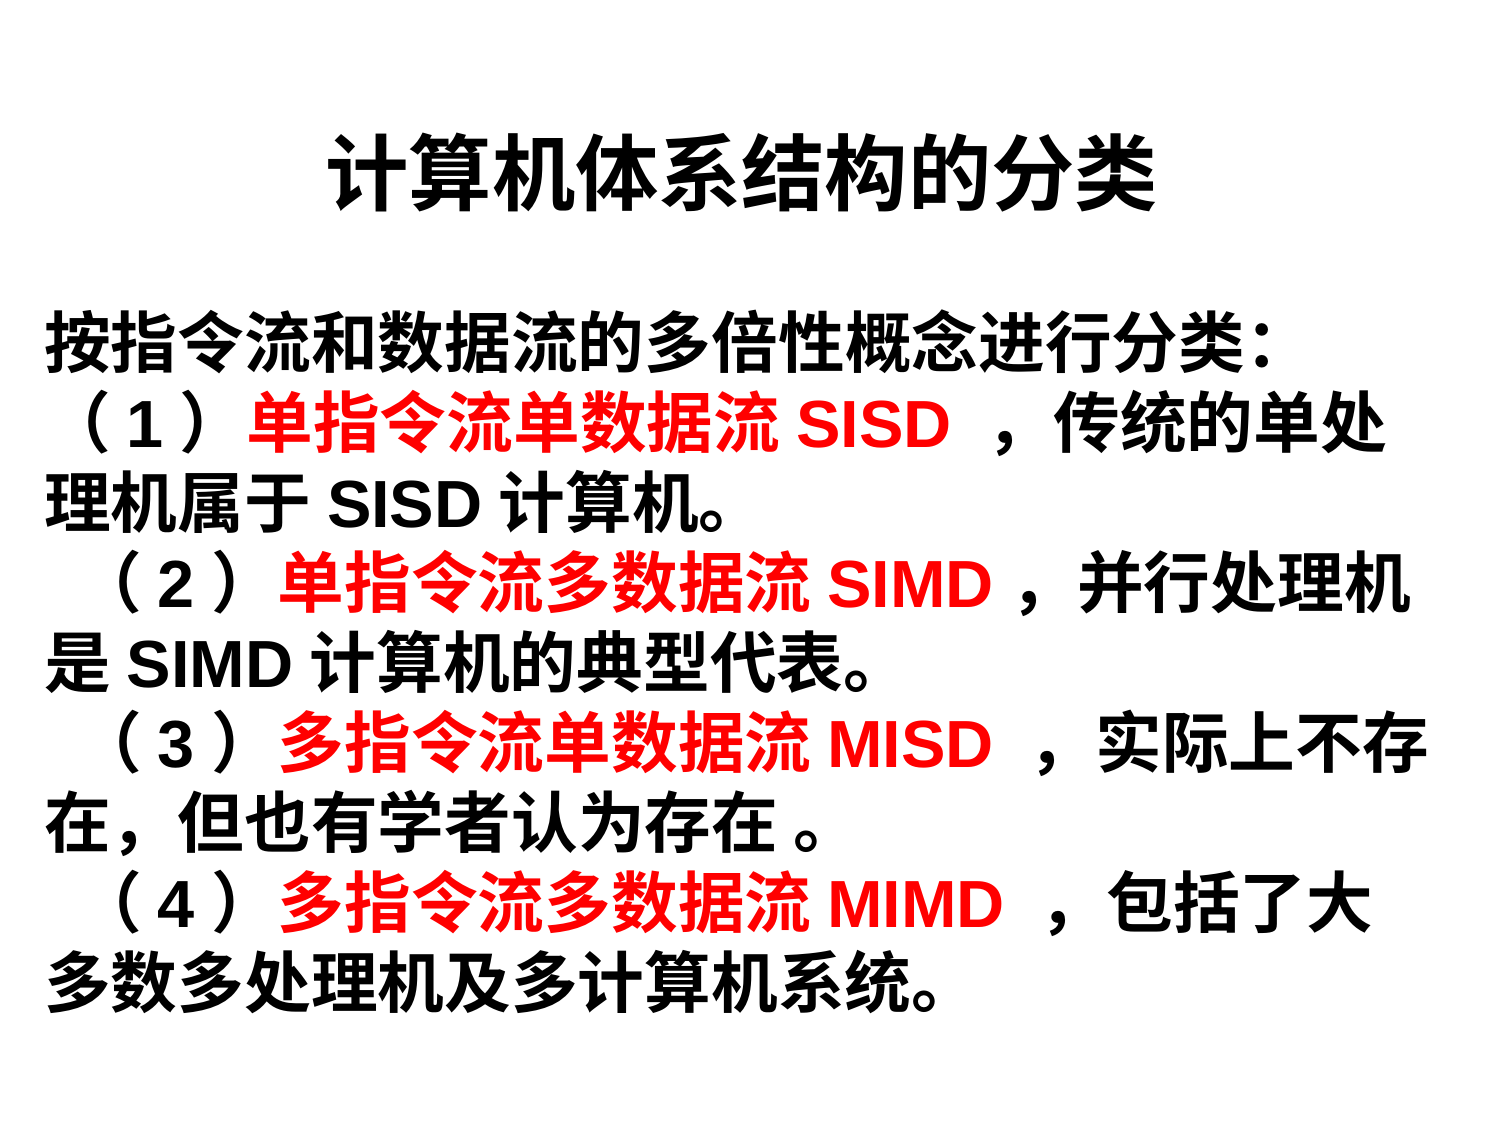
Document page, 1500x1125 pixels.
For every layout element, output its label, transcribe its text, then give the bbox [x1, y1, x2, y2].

text_box 计算机体系结构的分类 按指令流和数据流的多倍性概念进行分类： （1）单指令流单数据流SISD ，传统的单处理机属于SISD计算机。 （2）单指令流多数据流SIMD，并行处理机是SIMD计算机的典型代表。 （3）多指令流单数据流MISD ，实际上不存在，但也有学者认为存在 。 （4）多指令流多数据流MIMD ，包括了大多数多处理机及多计算机系统。 [29, 113, 1455, 1125]
